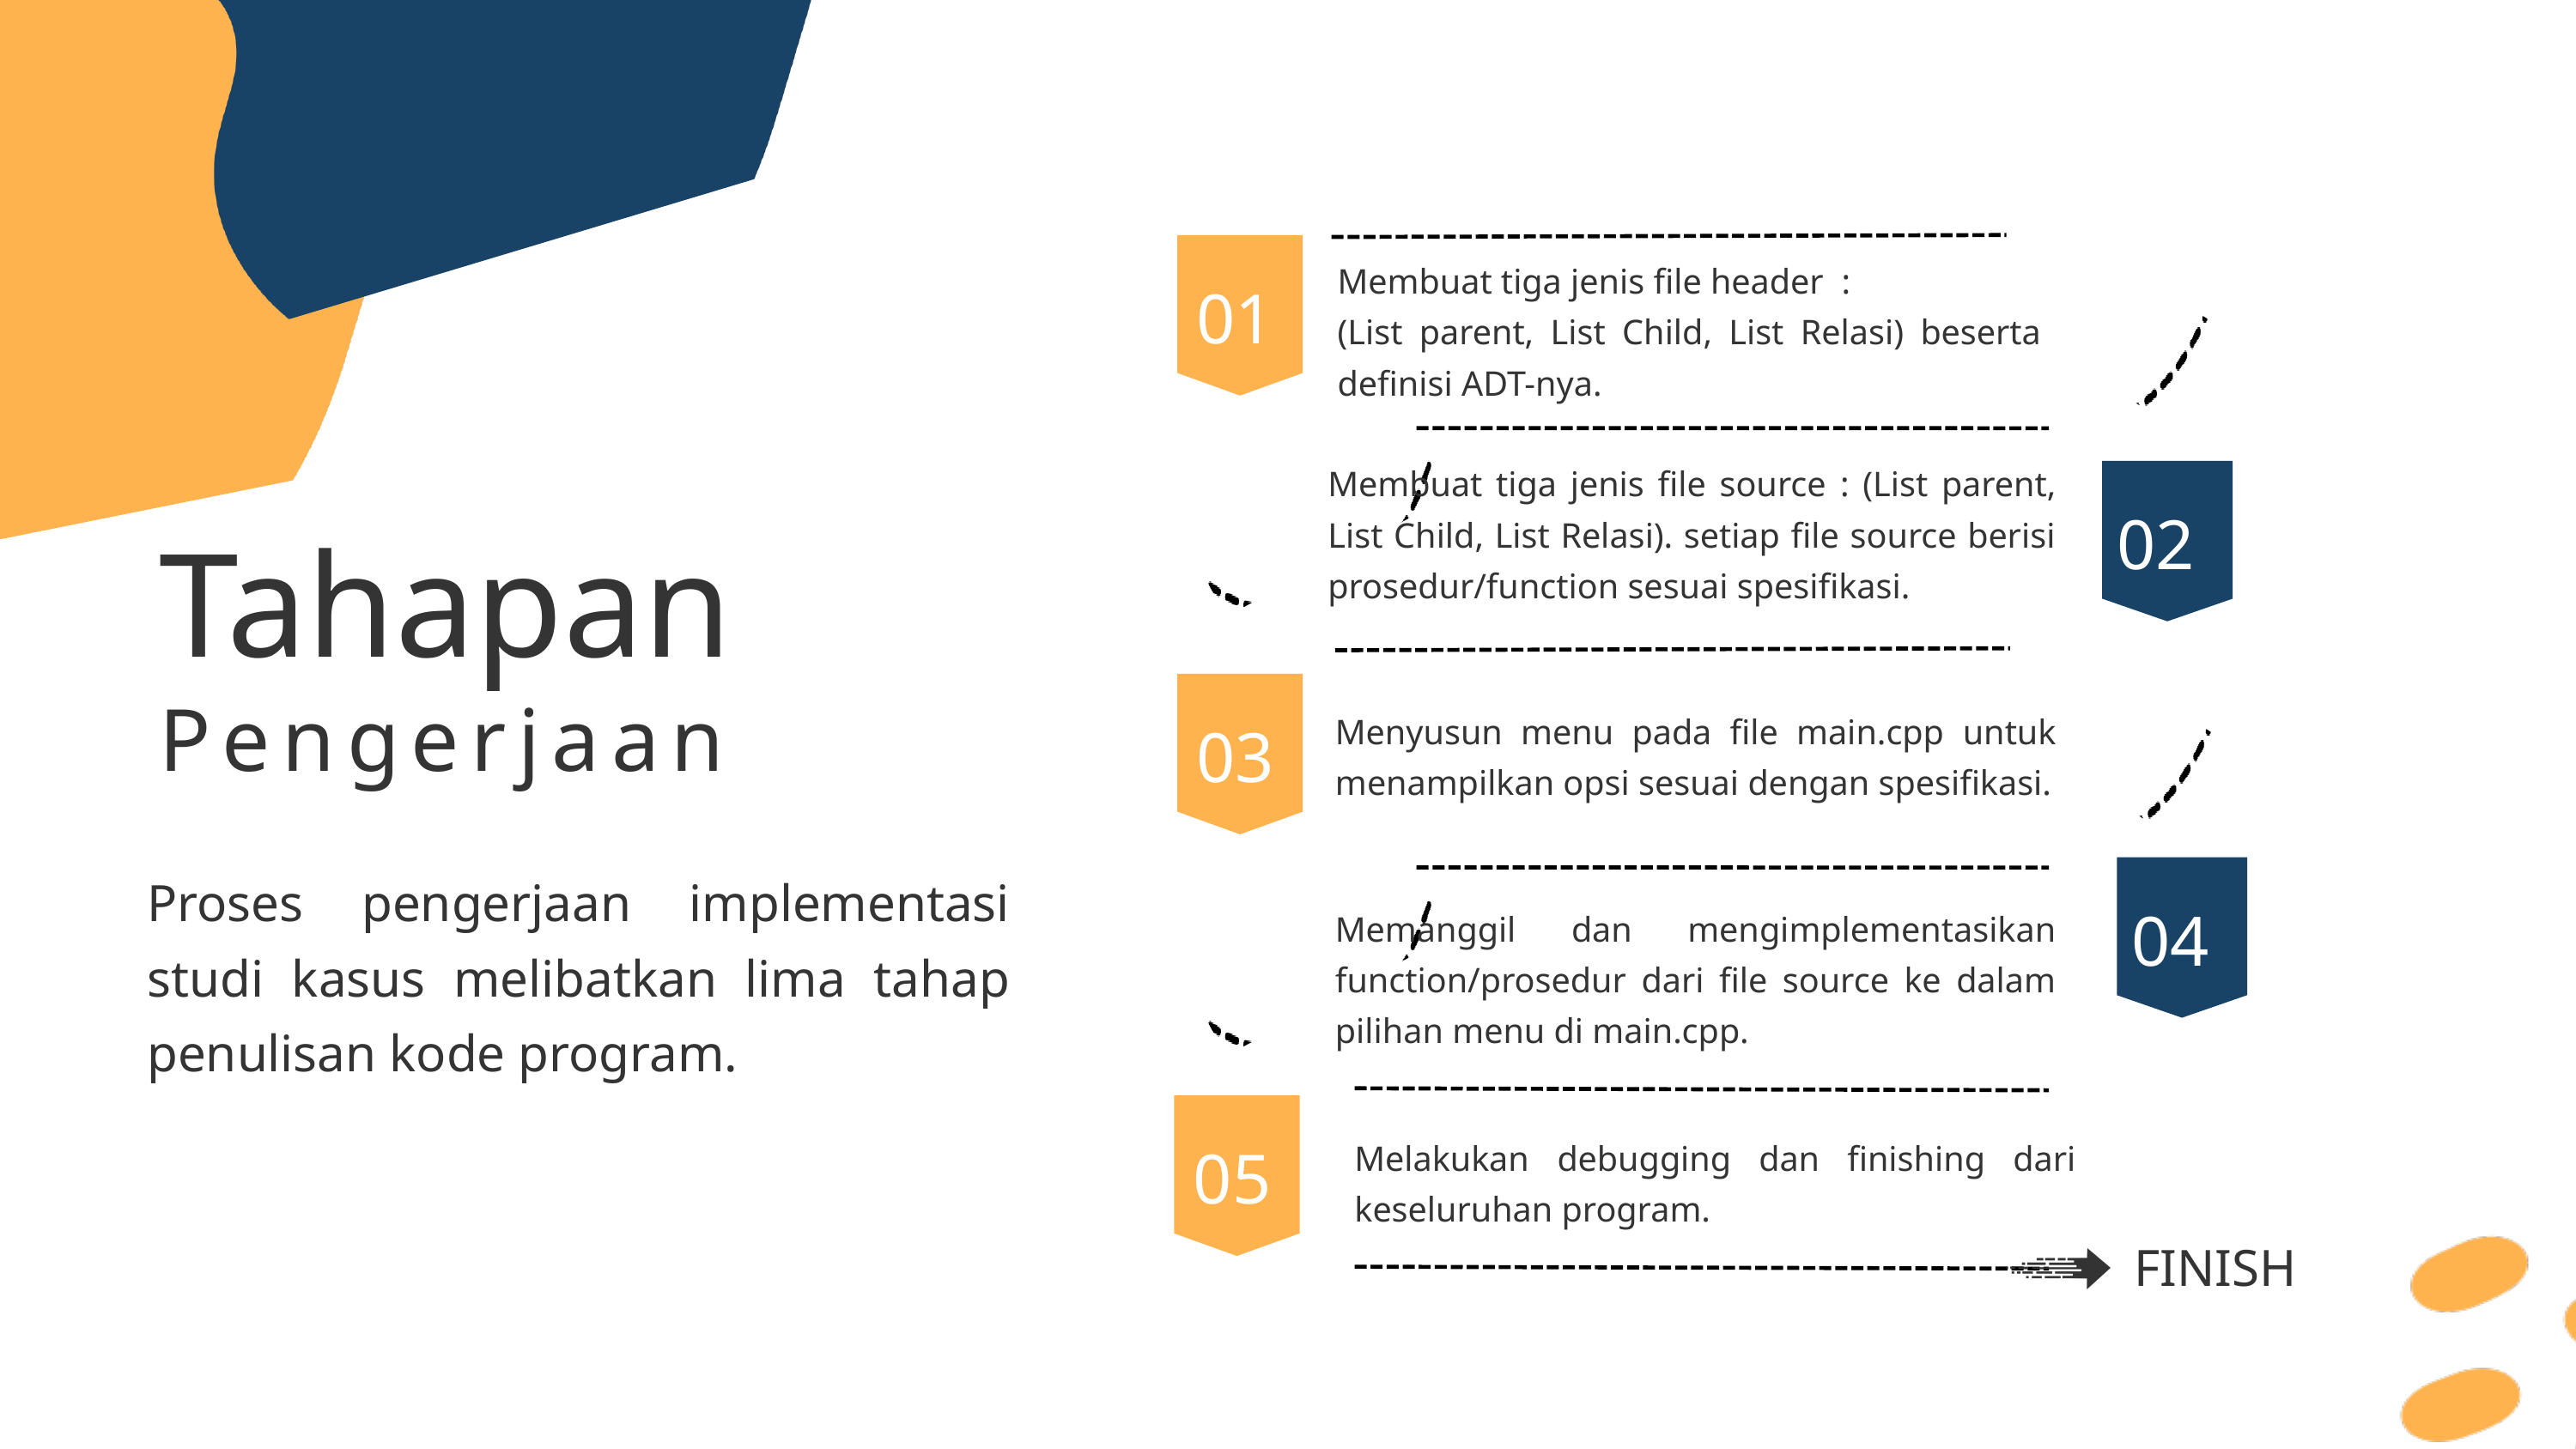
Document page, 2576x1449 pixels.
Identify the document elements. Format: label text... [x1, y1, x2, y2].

text_box Membuat tiga jenis file header : (List parent, List Child, List Relasi) beserta definisi ADT-nya. [1337, 249, 2059, 403]
text_box Melakukan debugging dan finishing dari keseluruhan program. [1354, 1127, 2076, 1229]
text_box [1174, 840, 1429, 1057]
text_box [1980, 621, 2245, 846]
text_box Tahapan Pengerjaan [158, 513, 999, 790]
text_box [2116, 857, 2248, 1018]
text_box [0, 152, 446, 540]
text_box [2006, 1248, 2111, 1289]
text_box Membuat tiga jenis file source : (List parent, List Child, List Relasi). setiap file source berisi prosedur/function sesuai spesifikasi. [1327, 452, 2057, 606]
text_box Memanggil dan mengimplementasikan function/prosedur dari file source ke dalam pilihan menu di main.cpp. [1334, 897, 2057, 1051]
text_box [1999, 208, 2241, 433]
text_box [1174, 403, 1425, 617]
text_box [1174, 1094, 1300, 1257]
text_box FINISH [2134, 1236, 2312, 1297]
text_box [2101, 460, 2233, 621]
text_box [2296, 1167, 2576, 1449]
text_box Proses pengerjaan implementasi studi kasus melibatkan lima tahap penulisan kode program. [147, 857, 1010, 1082]
text_box Menyusun menu pada file main.cpp untuk menampilkan opsi sesuai dengan spesifikasi. [1334, 700, 2057, 803]
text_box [1176, 673, 1303, 835]
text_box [1176, 234, 1303, 397]
text_box [0, 0, 876, 385]
